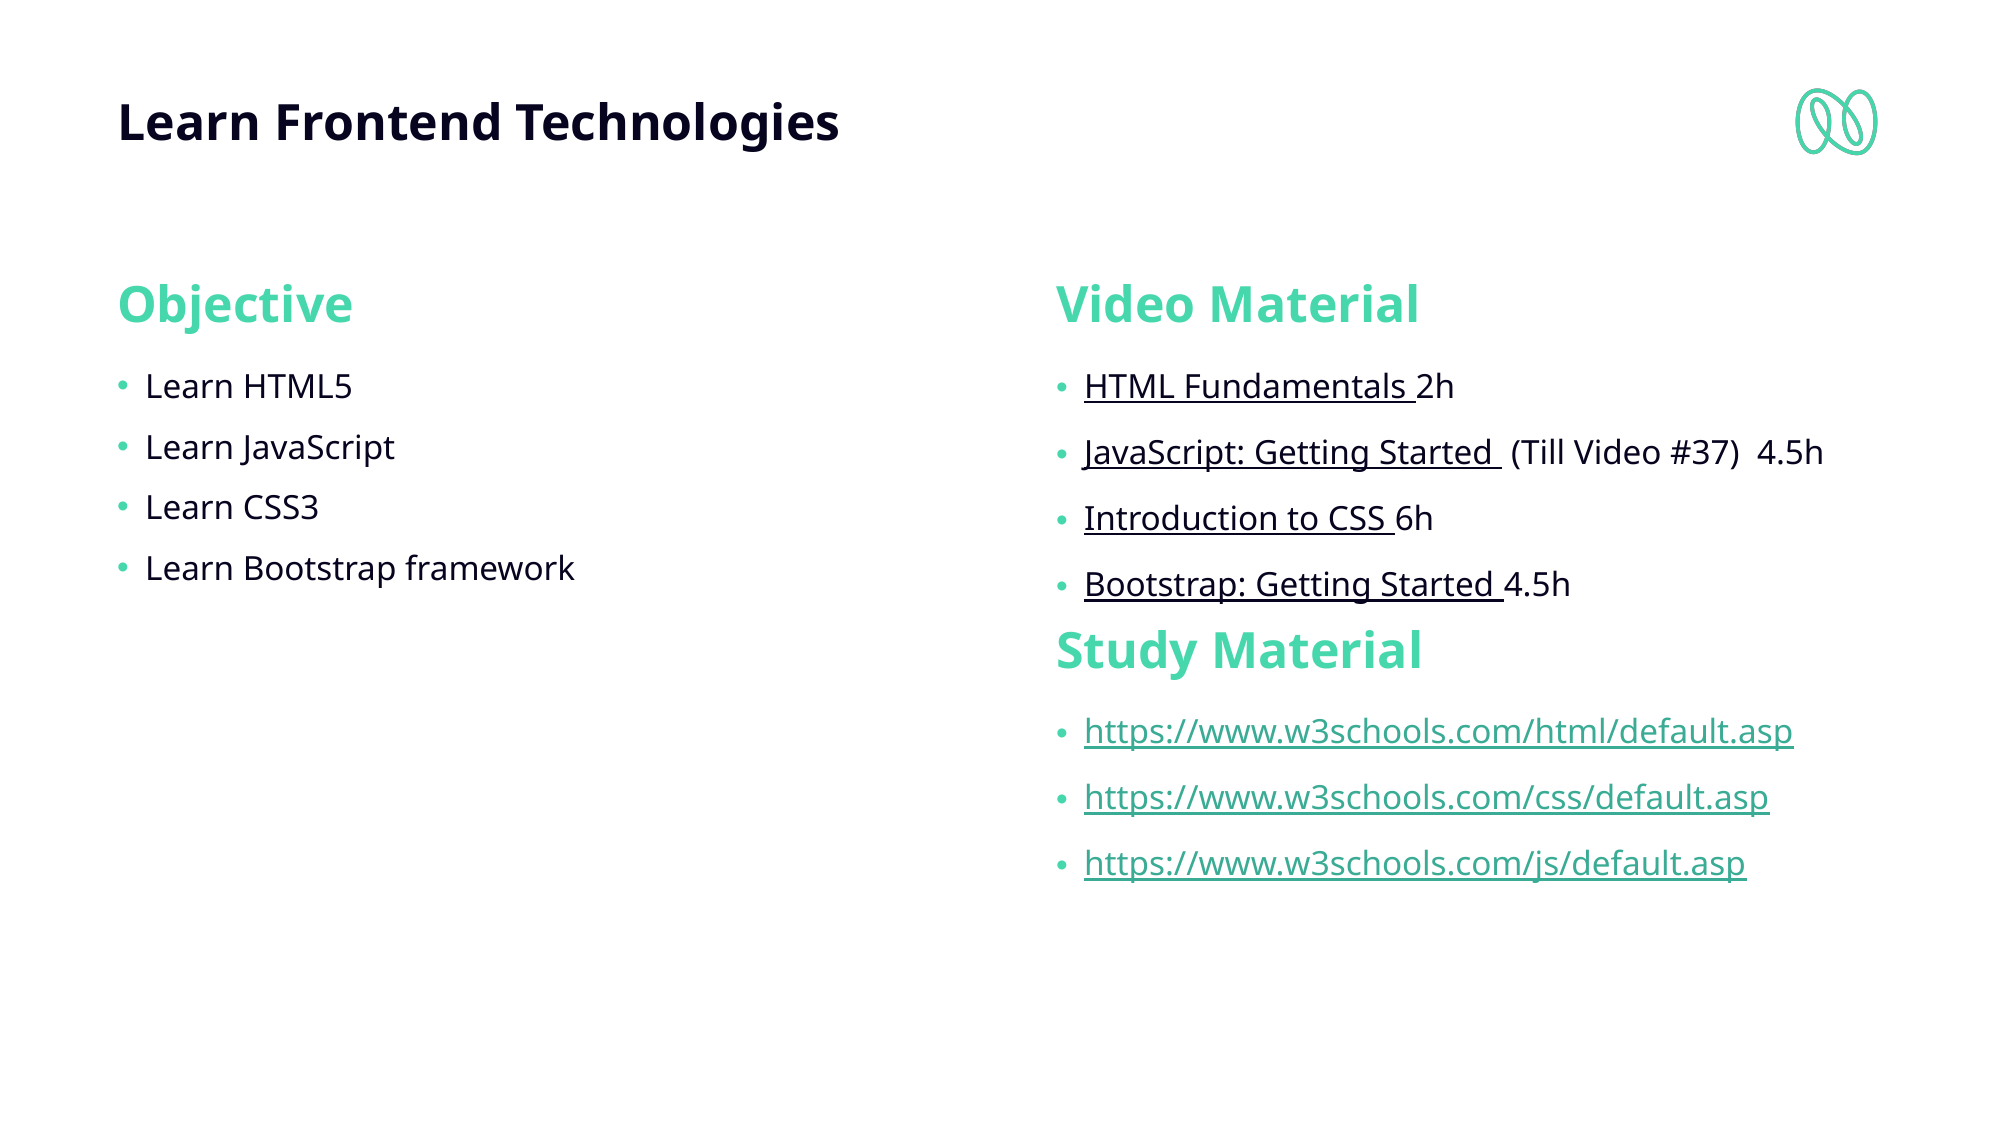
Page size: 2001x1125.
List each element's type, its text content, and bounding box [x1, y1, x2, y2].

list Video Material [1041, 264, 1886, 341]
list Objective [102, 264, 947, 341]
list Learn HTML5 Learn JavaScript Learn CSS3 Learn Bootstrap framework [102, 353, 947, 598]
text_box https://www.w3schools.com/html/default.asp https://www.w3schools.com/css/default.asp https://www.w3schools.com/js/default.asp [1041, 698, 1886, 896]
text_box Study Material [1041, 610, 1886, 686]
list HTML Fundamentals 2h JavaScript: Getting Started (Till Video #37) 4.5h Introduction to CSS 6h Bootstrap: Getting Started 4.5h [1041, 353, 1886, 598]
title Learn Frontend Technologies [102, 78, 947, 159]
picture [1772, 62, 1906, 180]
